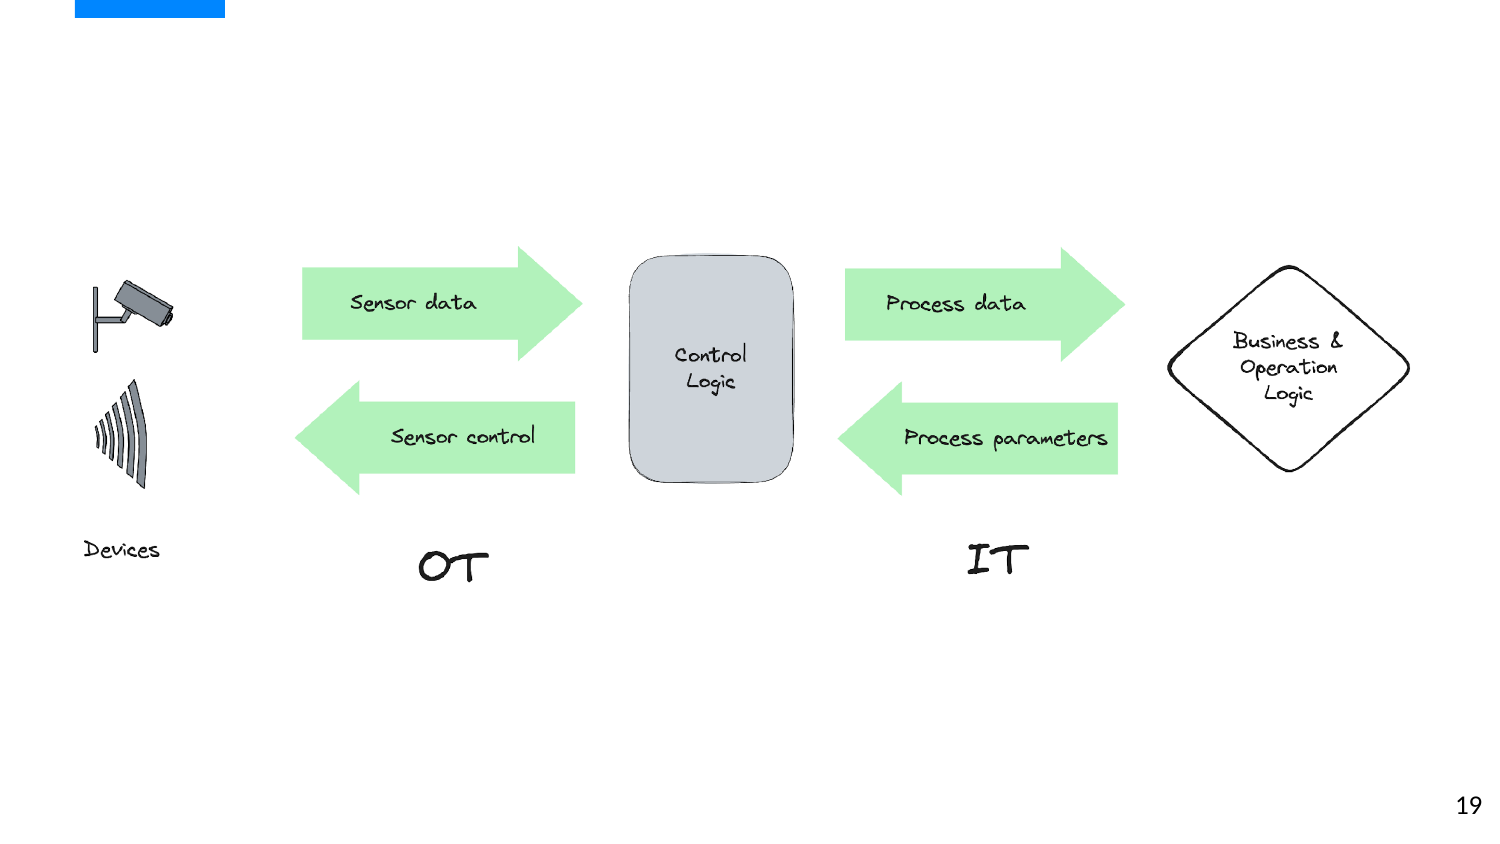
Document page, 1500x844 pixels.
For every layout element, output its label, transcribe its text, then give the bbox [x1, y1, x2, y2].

text_box [74, 0, 225, 18]
picture [77, 240, 1423, 604]
slide_number ‹#› [1440, 780, 1500, 830]
